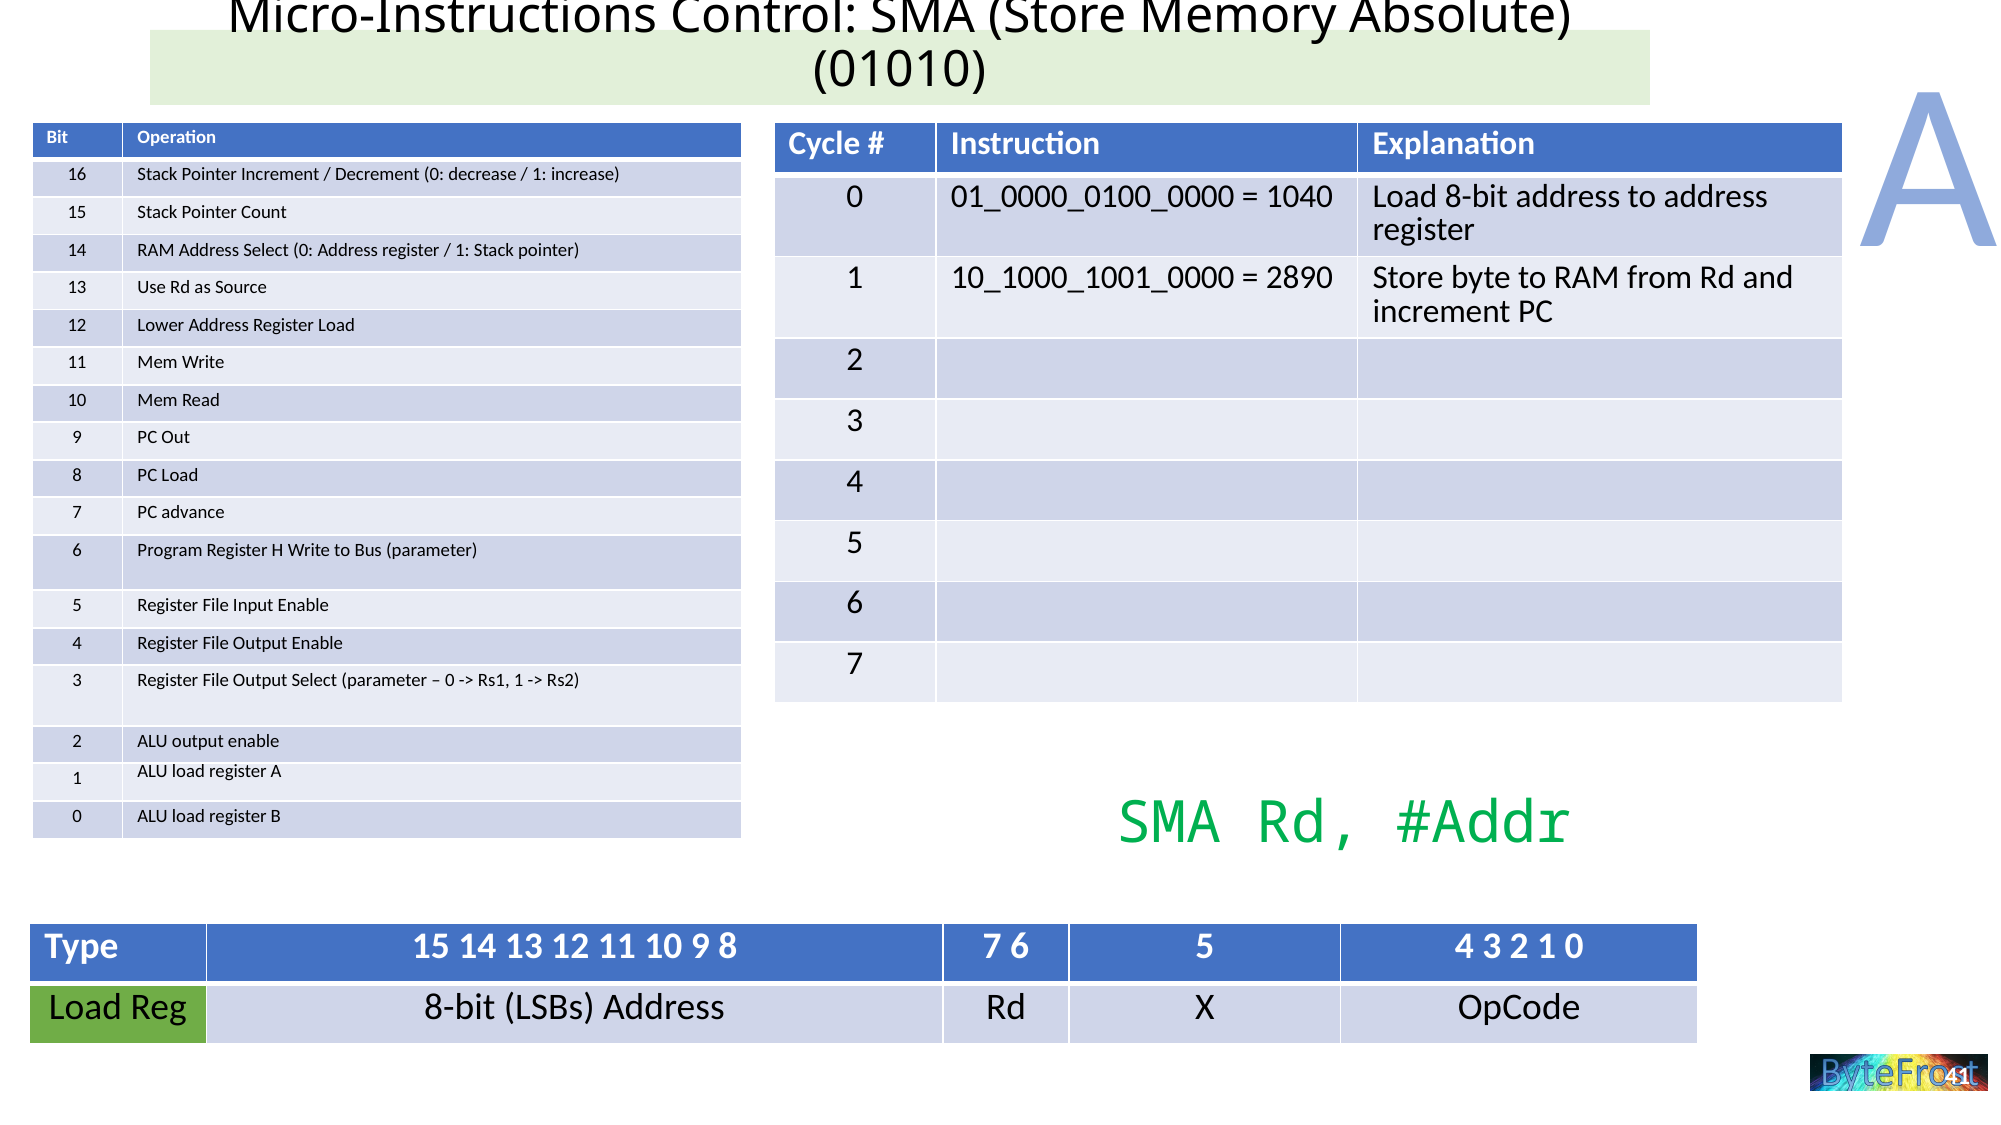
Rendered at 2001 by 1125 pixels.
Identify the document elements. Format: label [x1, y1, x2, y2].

table_cell [123, 310, 741, 346]
table_cell [1358, 582, 1842, 641]
table_header [30, 924, 206, 981]
table_header [1070, 924, 1340, 981]
table_cell [1358, 178, 1842, 256]
table_cell [33, 235, 122, 271]
table_cell [1358, 461, 1842, 520]
table_cell [937, 400, 1357, 459]
table_cell [123, 498, 741, 534]
table_cell [123, 273, 741, 309]
table_cell [33, 666, 122, 725]
table_cell [937, 339, 1357, 398]
table_cell [775, 461, 935, 520]
table_cell [123, 386, 741, 421]
table_cell [207, 986, 942, 1043]
table_cell [33, 802, 122, 838]
text_box [1066, 776, 1587, 862]
table_header [937, 123, 1357, 172]
picture [1810, 1054, 1988, 1091]
table_cell [1358, 257, 1842, 337]
table_cell [33, 498, 122, 534]
table_cell [1358, 400, 1842, 459]
table_header [775, 123, 935, 172]
title [150, 29, 1650, 105]
text_box [1844, 0, 2000, 303]
table_cell [33, 310, 122, 346]
table_cell [1358, 339, 1842, 398]
table_header [207, 924, 942, 981]
table_cell [775, 582, 935, 641]
table_cell [123, 666, 741, 725]
table_cell [33, 423, 122, 459]
table_header [944, 924, 1068, 981]
table_cell [1070, 986, 1340, 1043]
table_cell [33, 764, 122, 800]
table_cell [775, 339, 935, 398]
table_cell [33, 162, 122, 196]
table_cell [33, 629, 122, 664]
table_cell [937, 257, 1357, 337]
table_header [1341, 924, 1697, 981]
table_cell [33, 273, 122, 309]
table_cell [937, 643, 1357, 702]
table_cell [33, 591, 122, 627]
table_cell [937, 461, 1357, 520]
table_cell [775, 178, 935, 256]
table_cell [1341, 986, 1697, 1043]
table_cell [123, 727, 741, 762]
table_cell [123, 162, 741, 196]
table_cell [33, 198, 122, 234]
text_box [1535, 1044, 1986, 1105]
table_header [33, 123, 122, 157]
table_cell [775, 400, 935, 459]
table_cell [123, 423, 741, 459]
table_cell [775, 643, 935, 702]
table_cell [123, 802, 741, 838]
table_cell [33, 386, 122, 421]
table_cell [123, 629, 741, 664]
table_header [1358, 123, 1842, 172]
table_cell [1358, 643, 1842, 702]
table_cell [775, 257, 935, 337]
table_cell [123, 348, 741, 384]
table_cell [123, 536, 741, 589]
table_cell [1358, 521, 1842, 581]
table_header [123, 123, 741, 157]
table_cell [33, 461, 122, 496]
table_cell [775, 521, 935, 581]
table_cell [123, 235, 741, 271]
table_cell [33, 348, 122, 384]
table_cell [123, 764, 741, 800]
table_cell [123, 591, 741, 627]
table_cell [33, 727, 122, 762]
table_cell [944, 986, 1068, 1043]
table_cell [937, 582, 1357, 641]
table_cell [33, 536, 122, 589]
table_cell [30, 986, 206, 1043]
table_cell [123, 198, 741, 234]
table_cell [123, 461, 741, 496]
table_cell [937, 521, 1357, 581]
table_cell [937, 178, 1357, 256]
